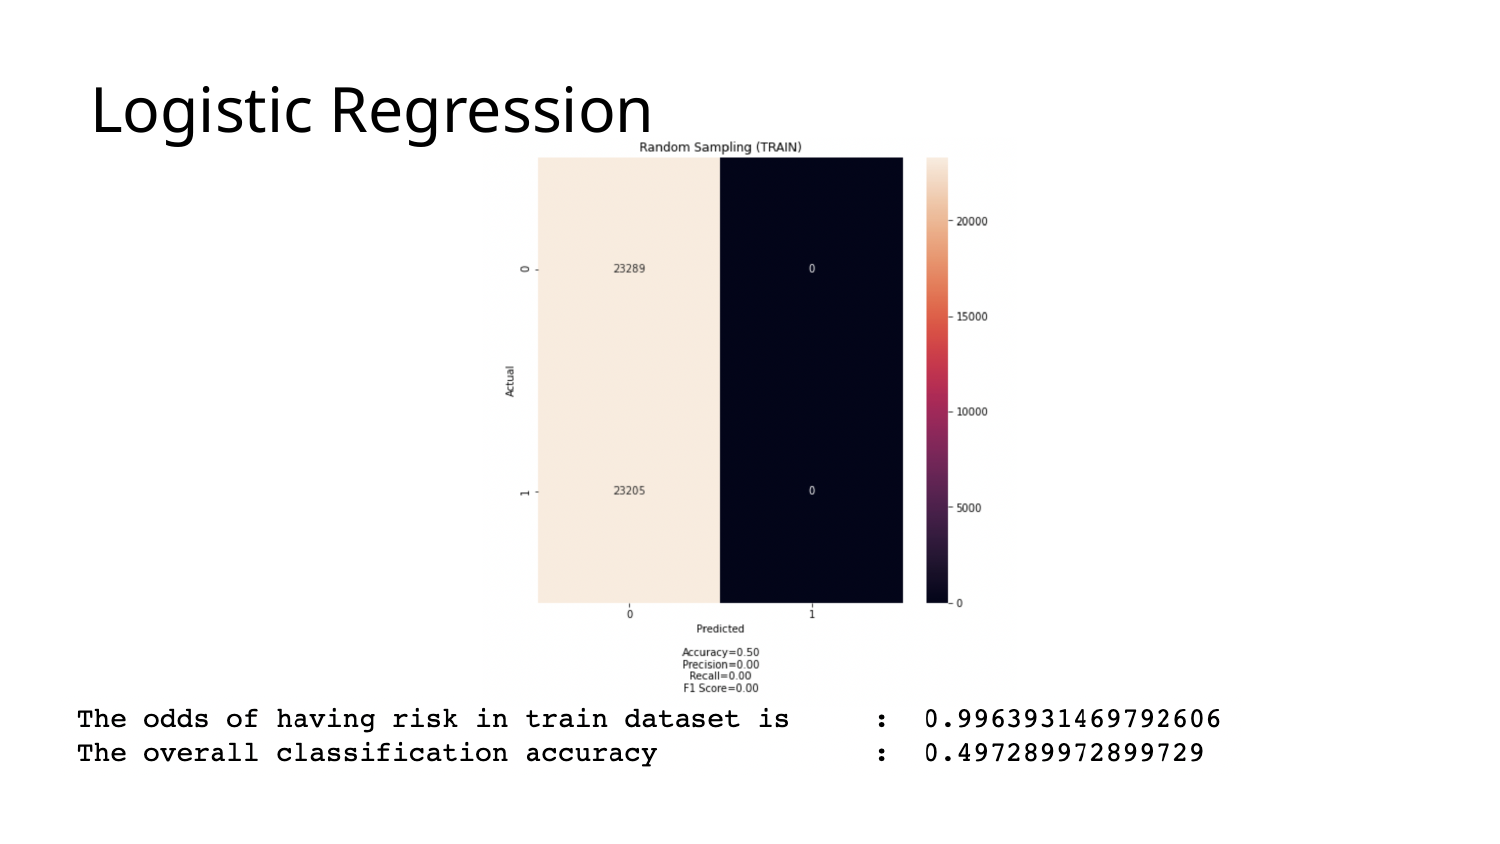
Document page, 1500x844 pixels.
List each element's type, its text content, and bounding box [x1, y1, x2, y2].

title Logistic Regression [75, 67, 1425, 147]
picture [59, 137, 1242, 776]
